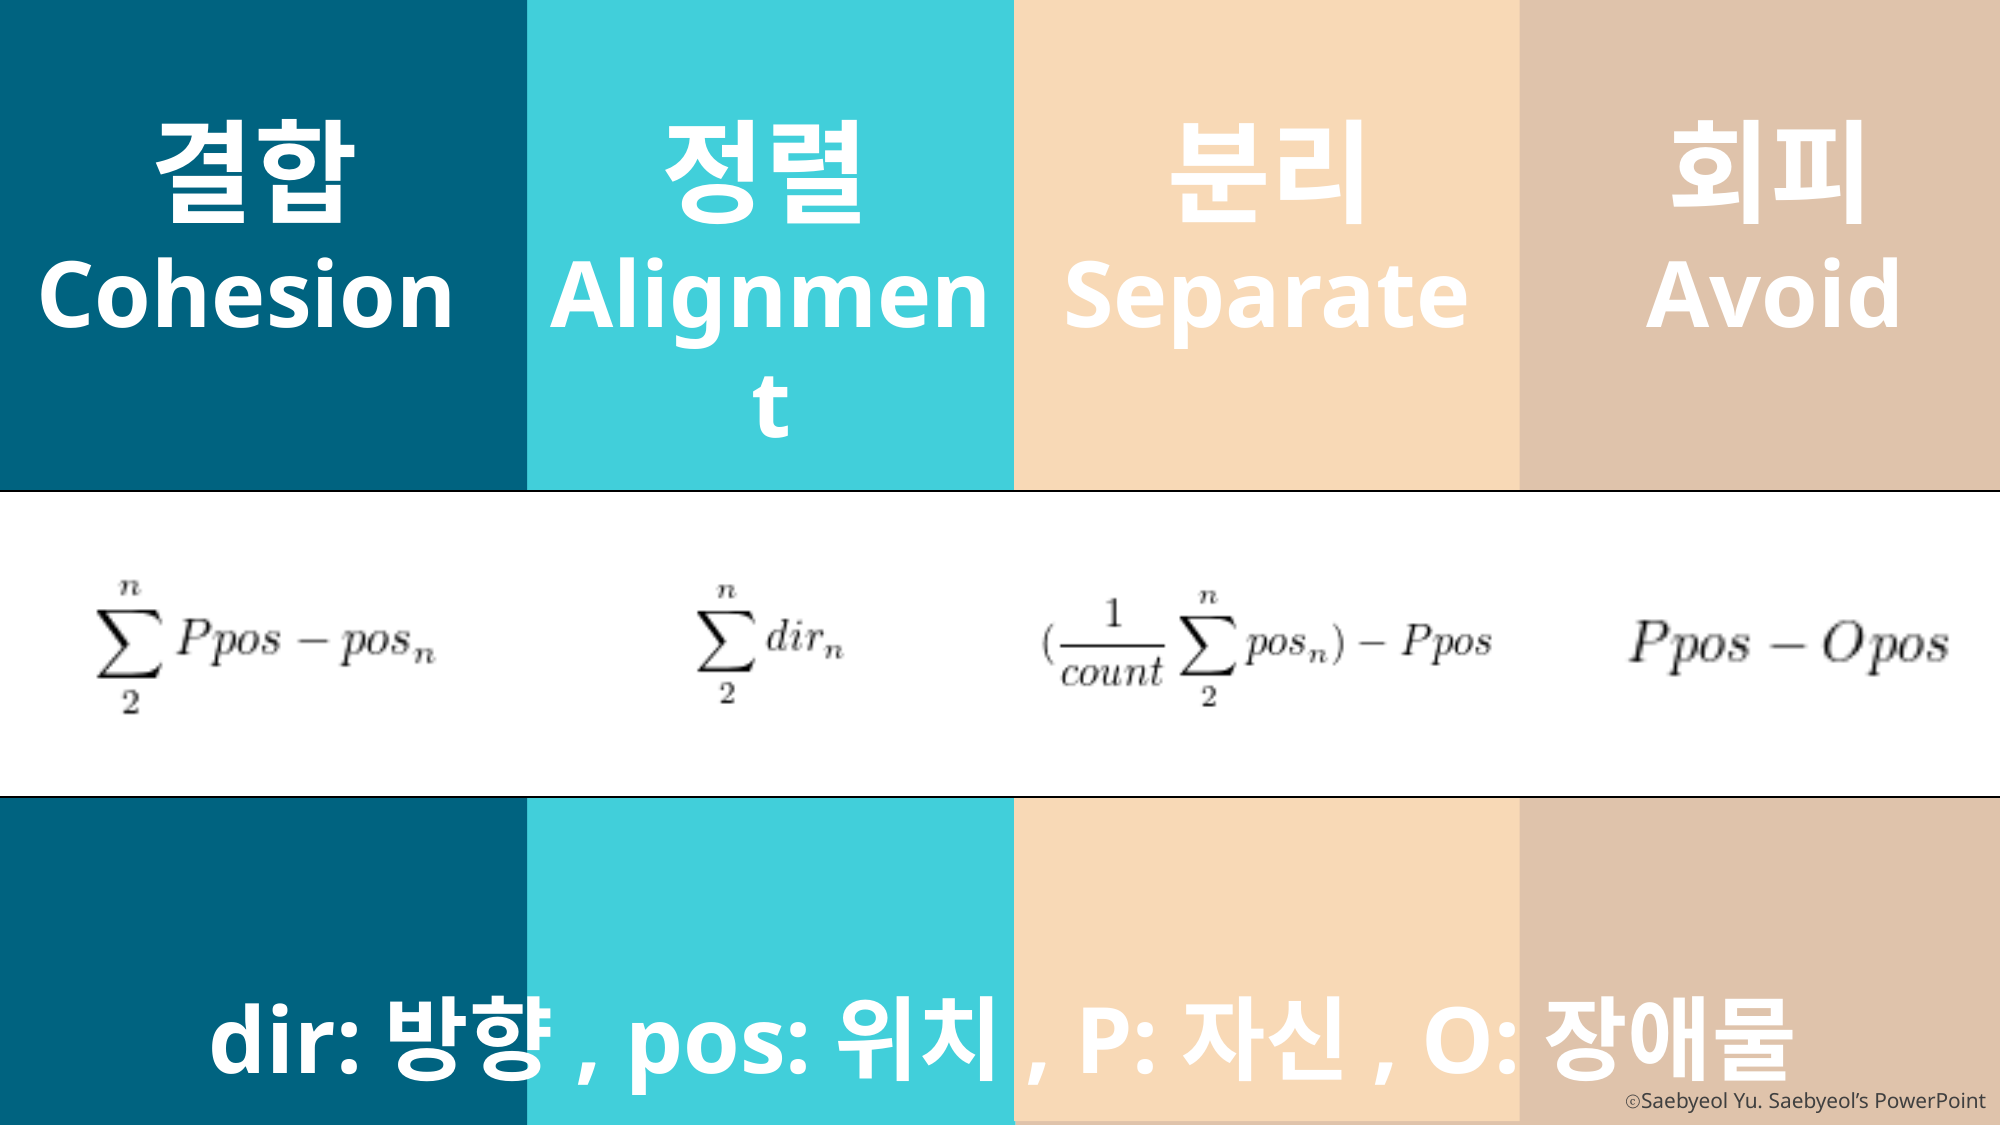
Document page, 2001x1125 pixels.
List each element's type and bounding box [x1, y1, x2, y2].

picture [1603, 563, 1980, 725]
picture [57, 537, 487, 750]
picture [666, 562, 892, 725]
picture [1010, 558, 1525, 725]
text_box [0, 0, 2000, 1125]
